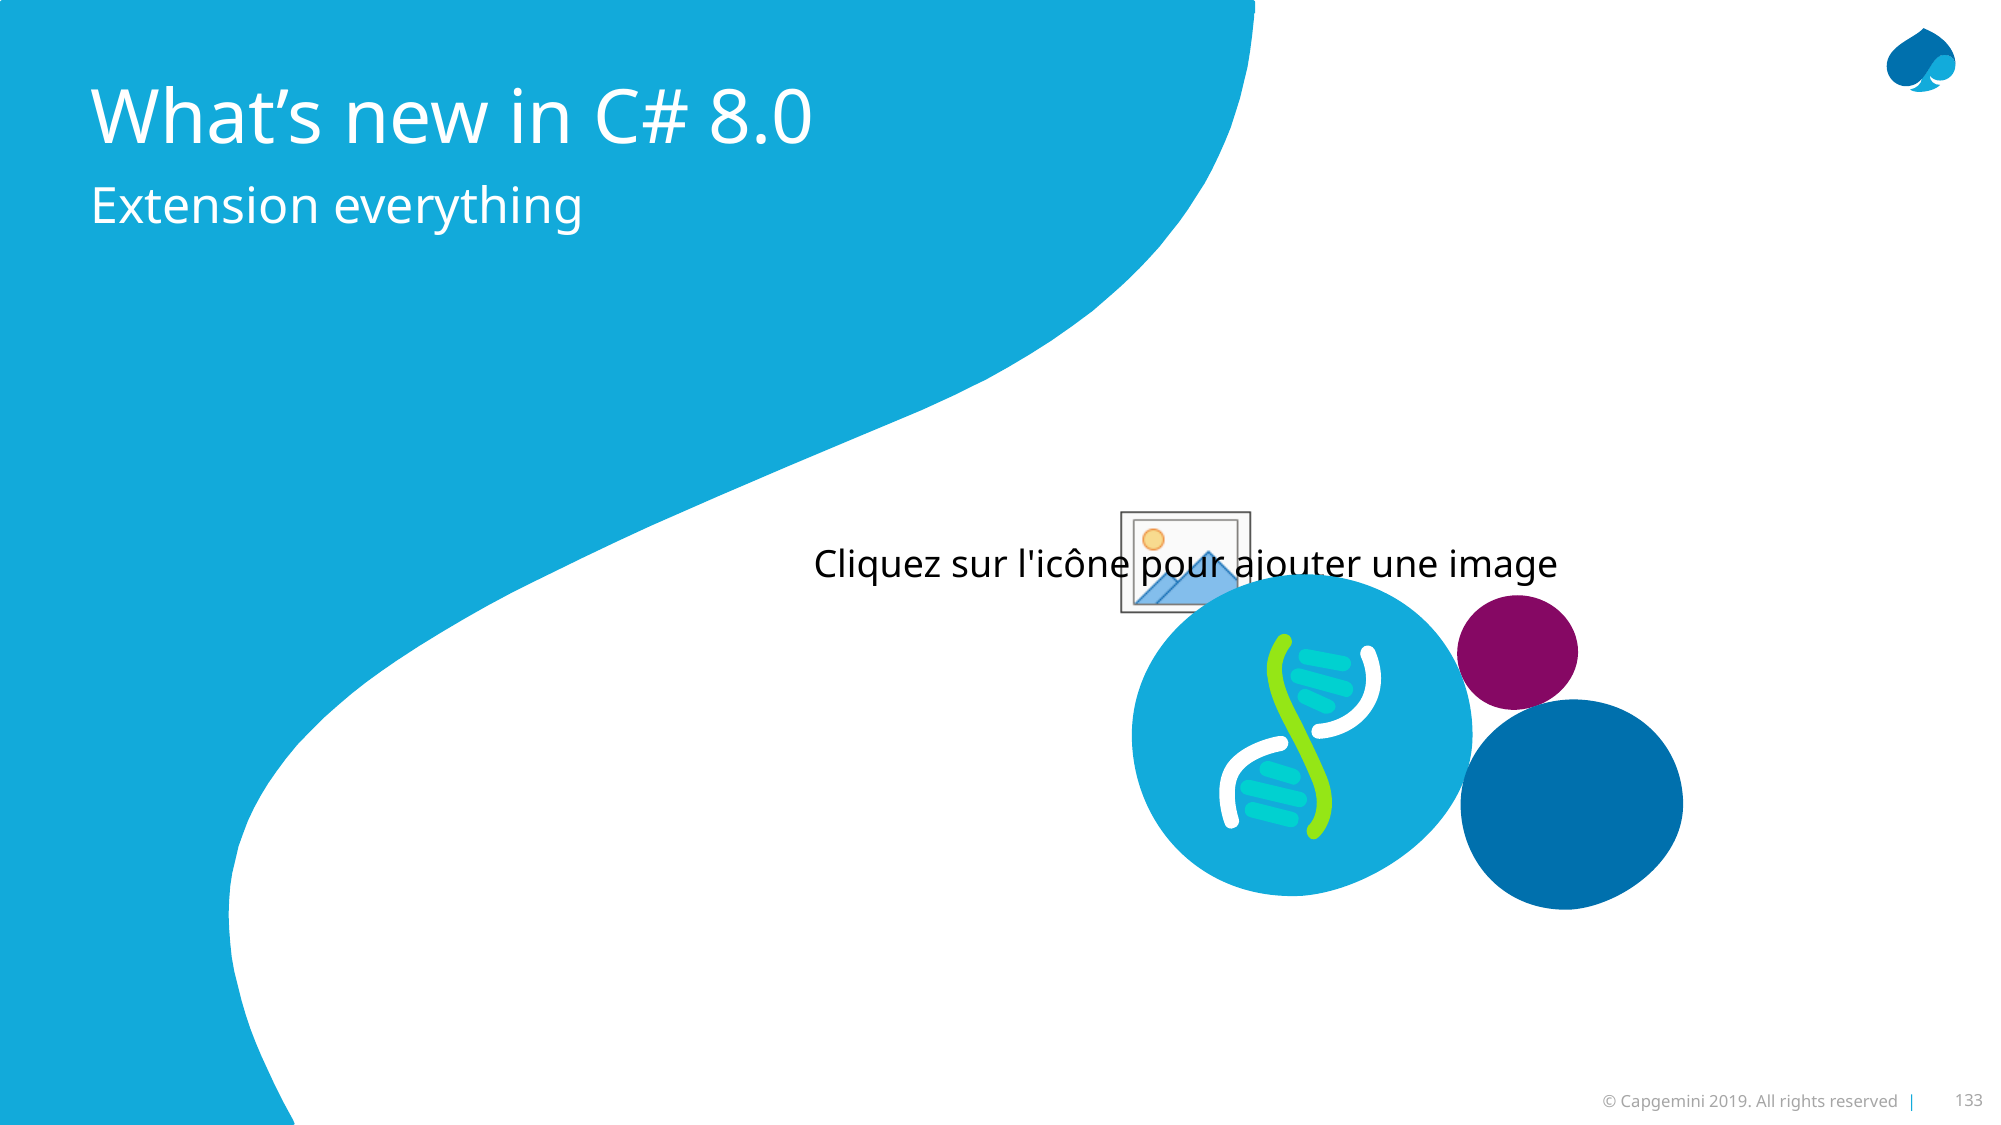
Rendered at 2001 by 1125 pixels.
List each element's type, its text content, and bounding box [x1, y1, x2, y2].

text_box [1211, 633, 1391, 840]
list What’s new in C# 8.0 Extension everything [75, 71, 372, 384]
picture [372, 0, 2000, 1125]
